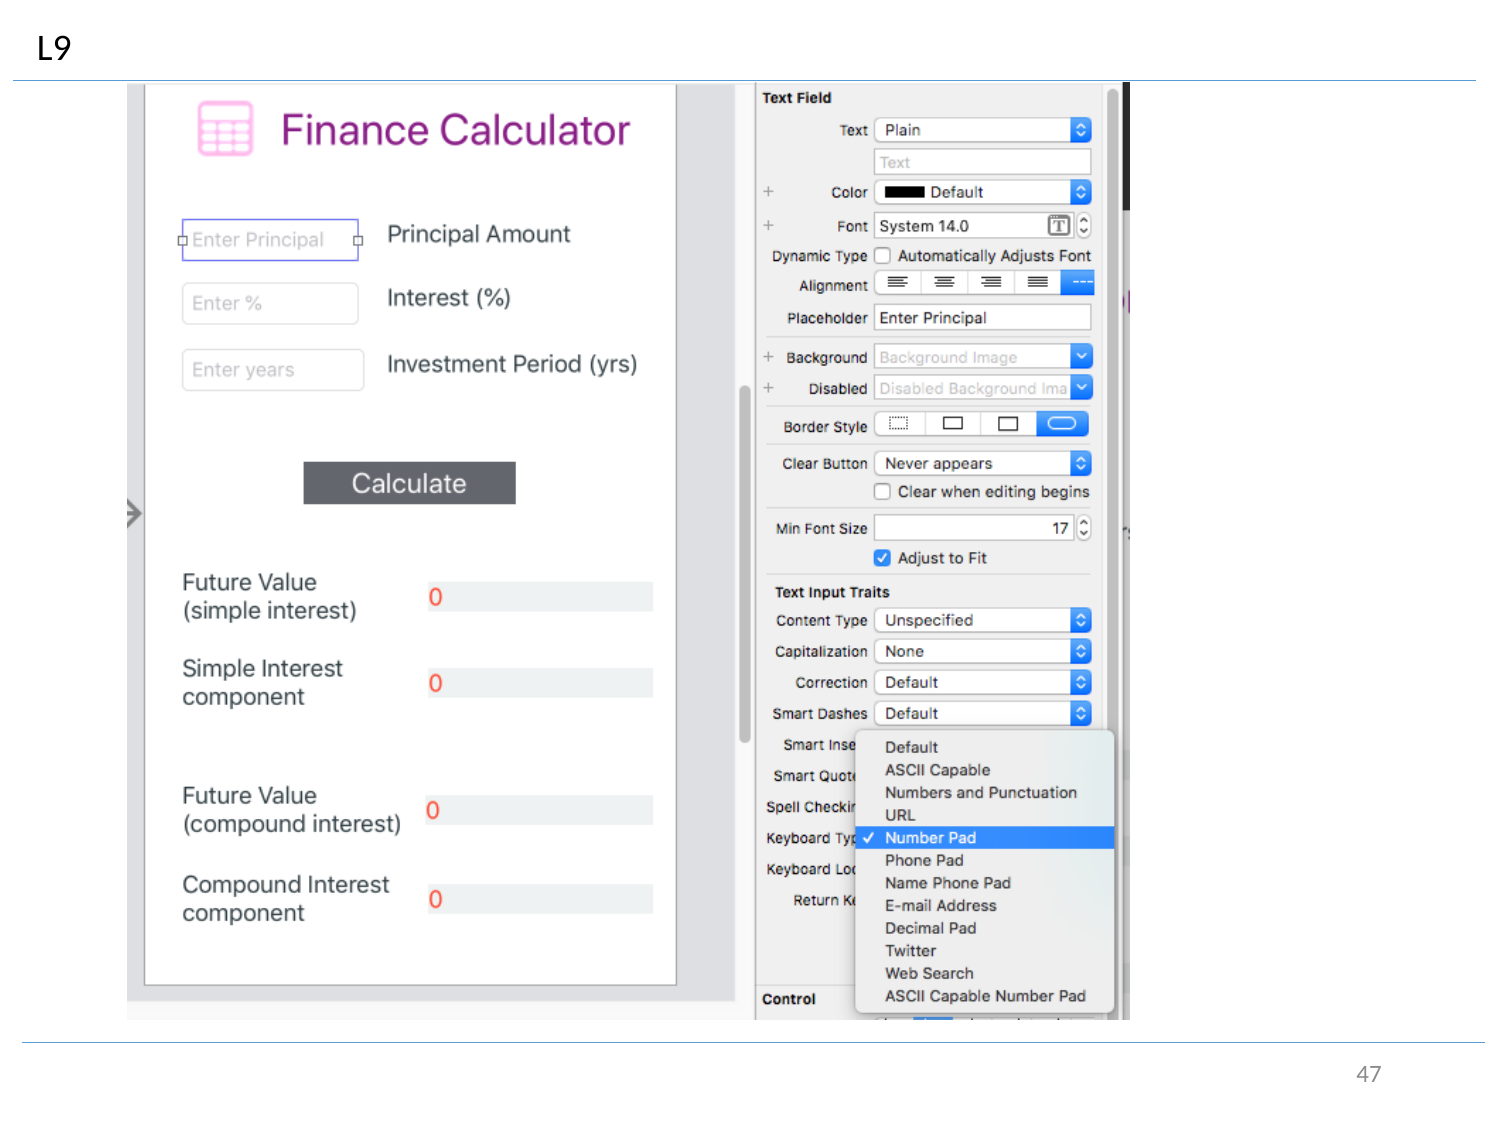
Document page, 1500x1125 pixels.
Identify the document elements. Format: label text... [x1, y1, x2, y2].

text_box L9 [22, 15, 87, 76]
picture [127, 82, 1130, 1020]
slide_number 47 [1059, 1043, 1397, 1103]
